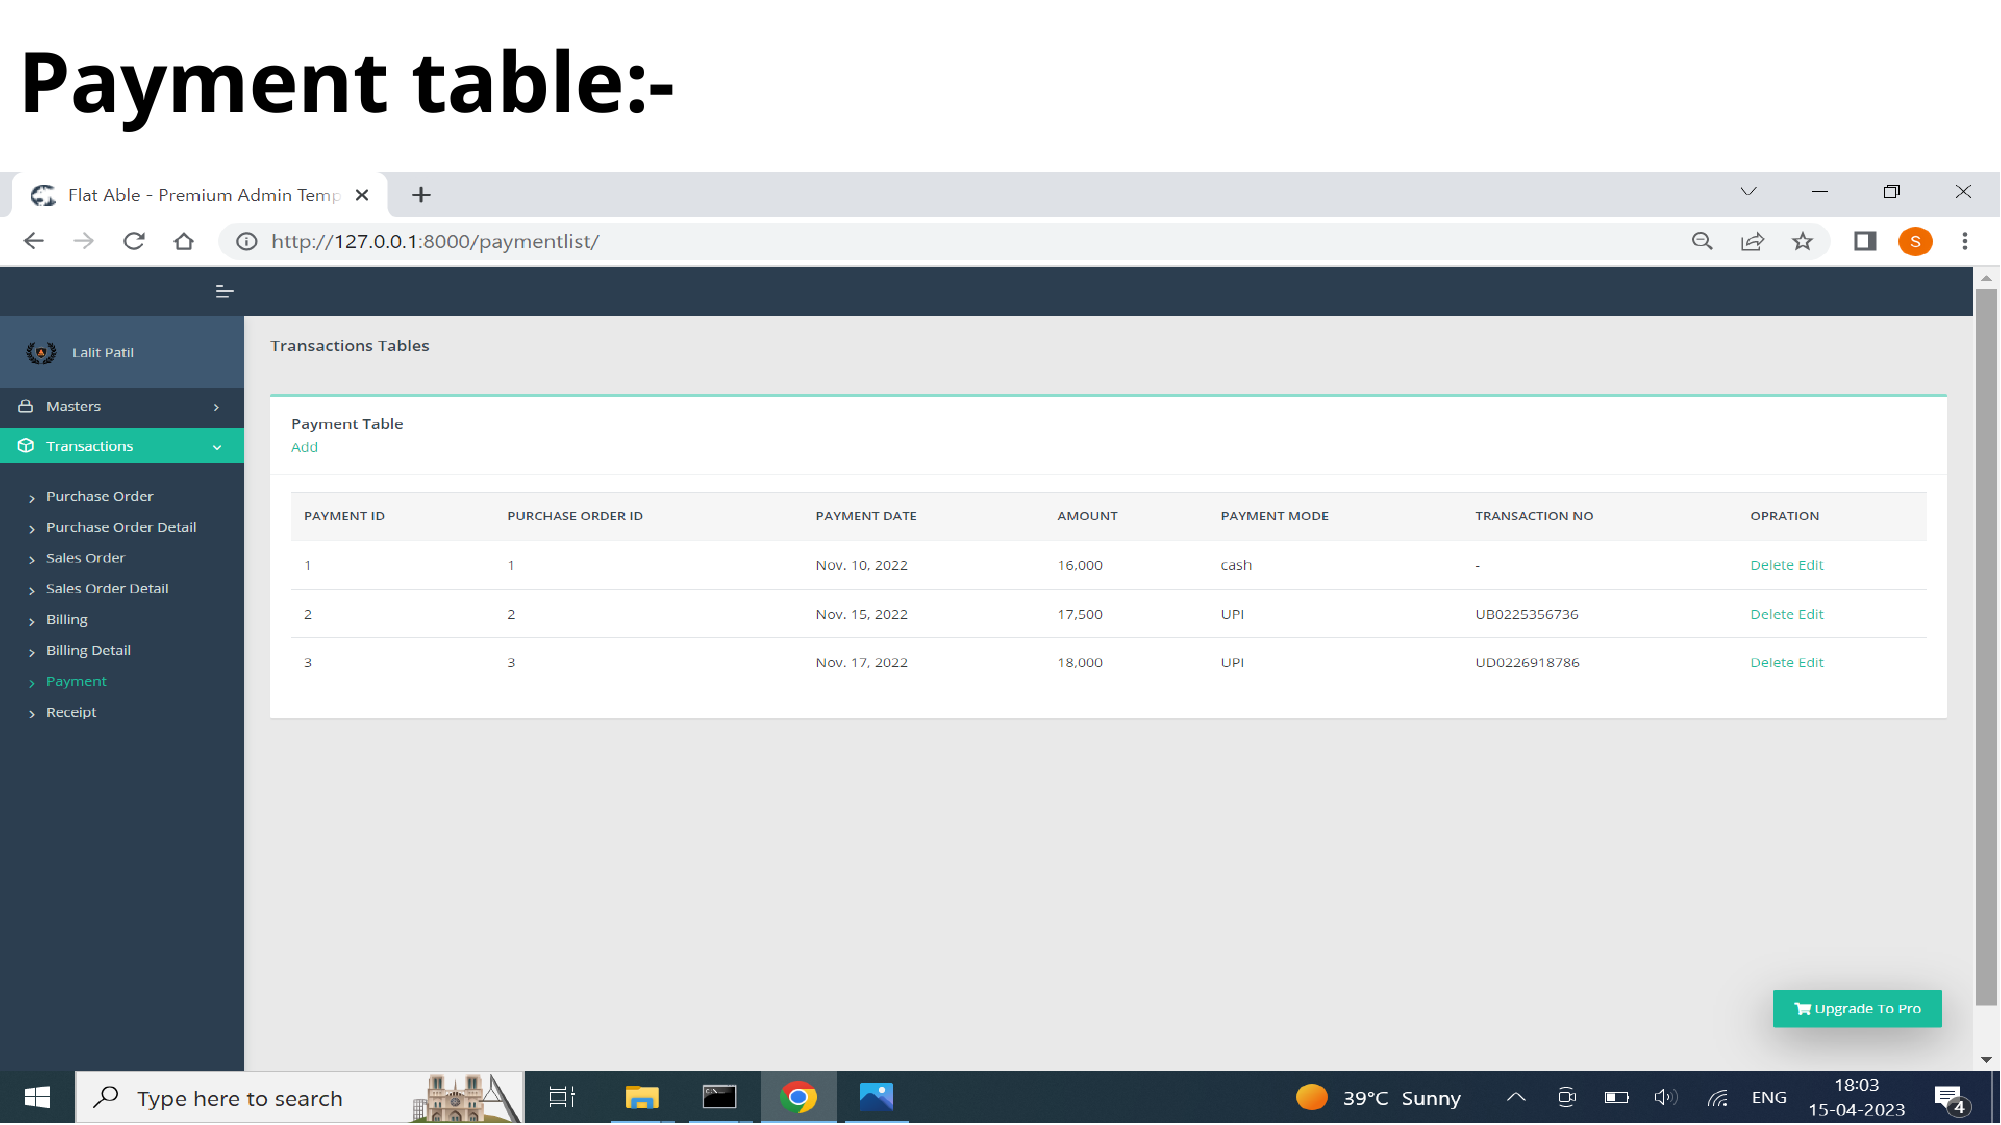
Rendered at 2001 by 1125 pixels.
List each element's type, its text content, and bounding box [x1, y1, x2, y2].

title Payment table:- [3, 0, 1863, 172]
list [0, 172, 2000, 1123]
